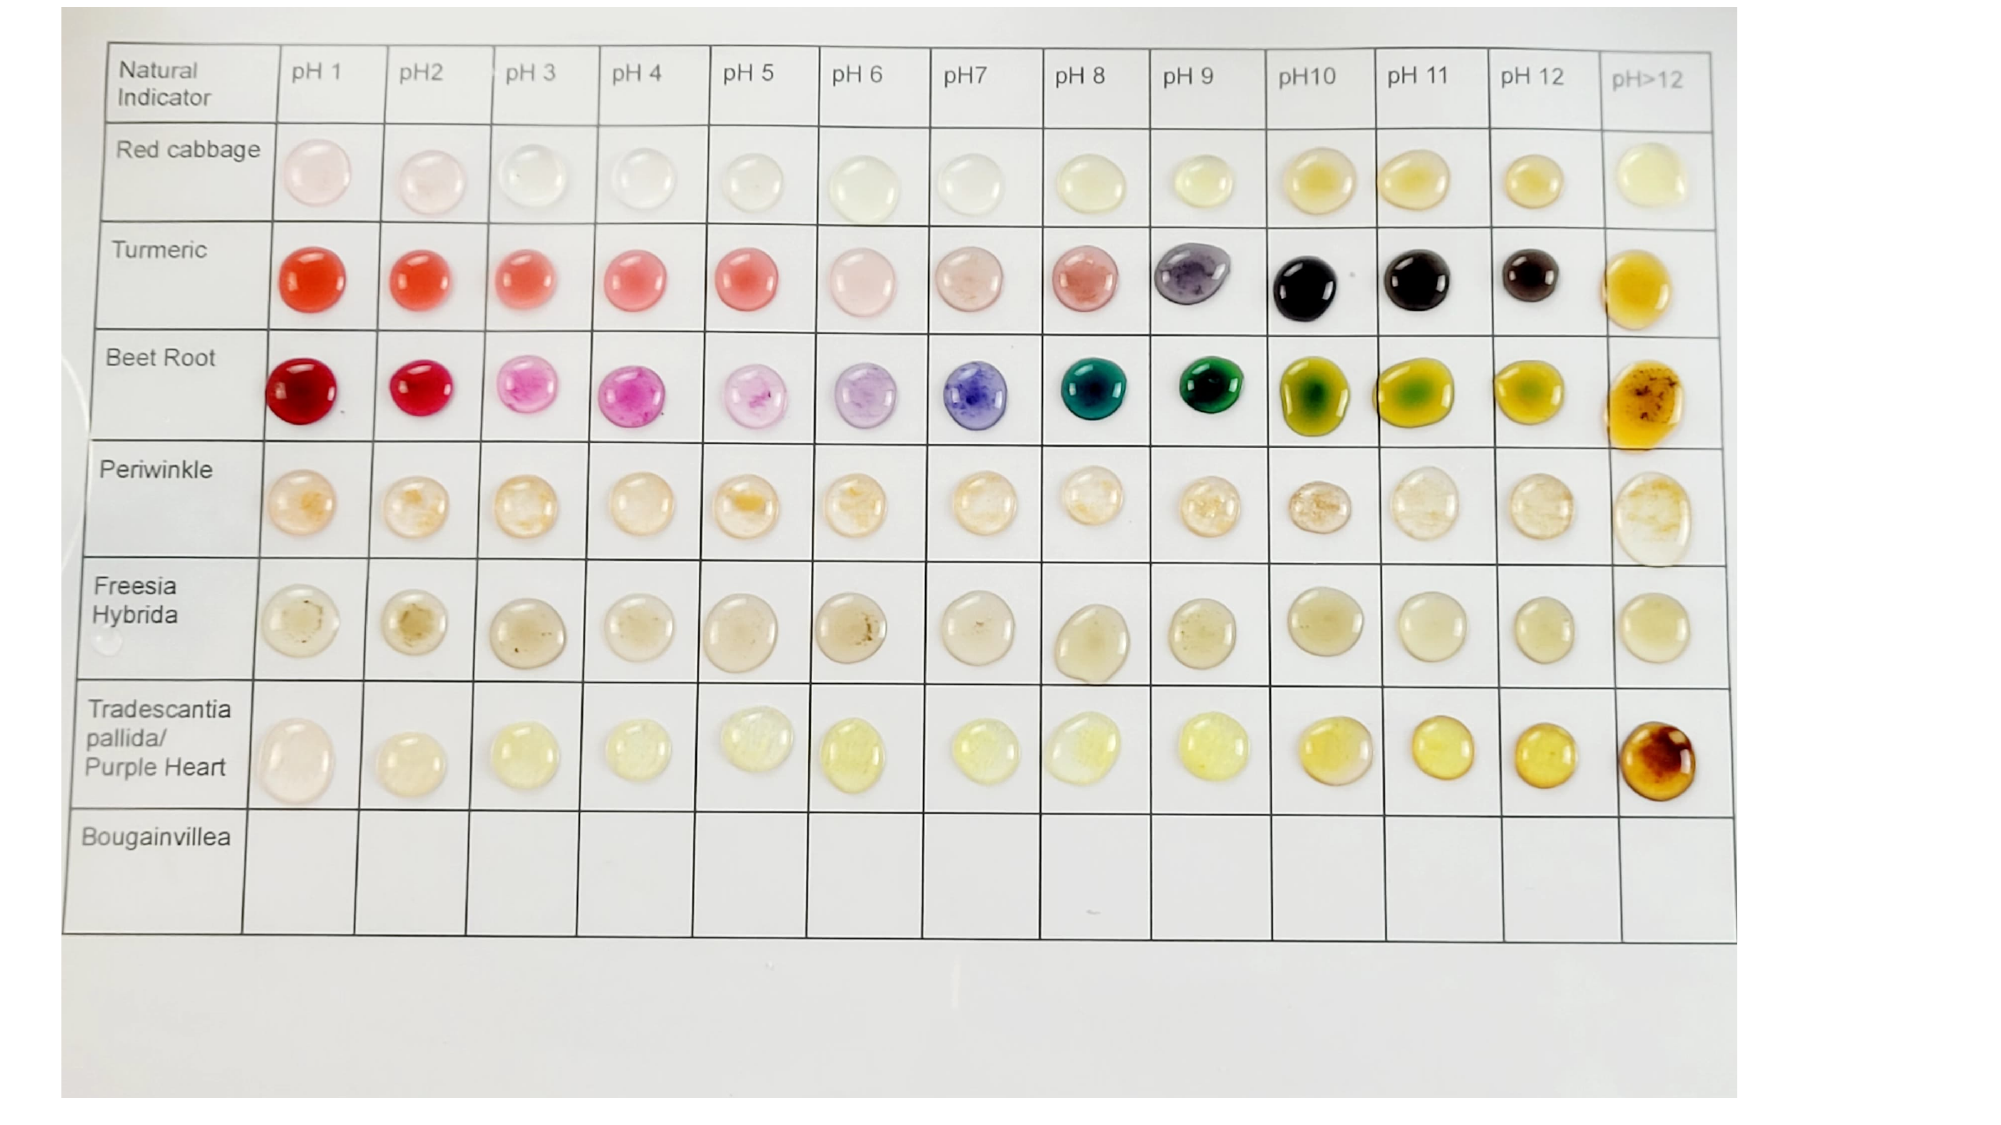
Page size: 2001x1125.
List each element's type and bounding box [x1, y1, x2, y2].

picture [61, 0, 1738, 1125]
